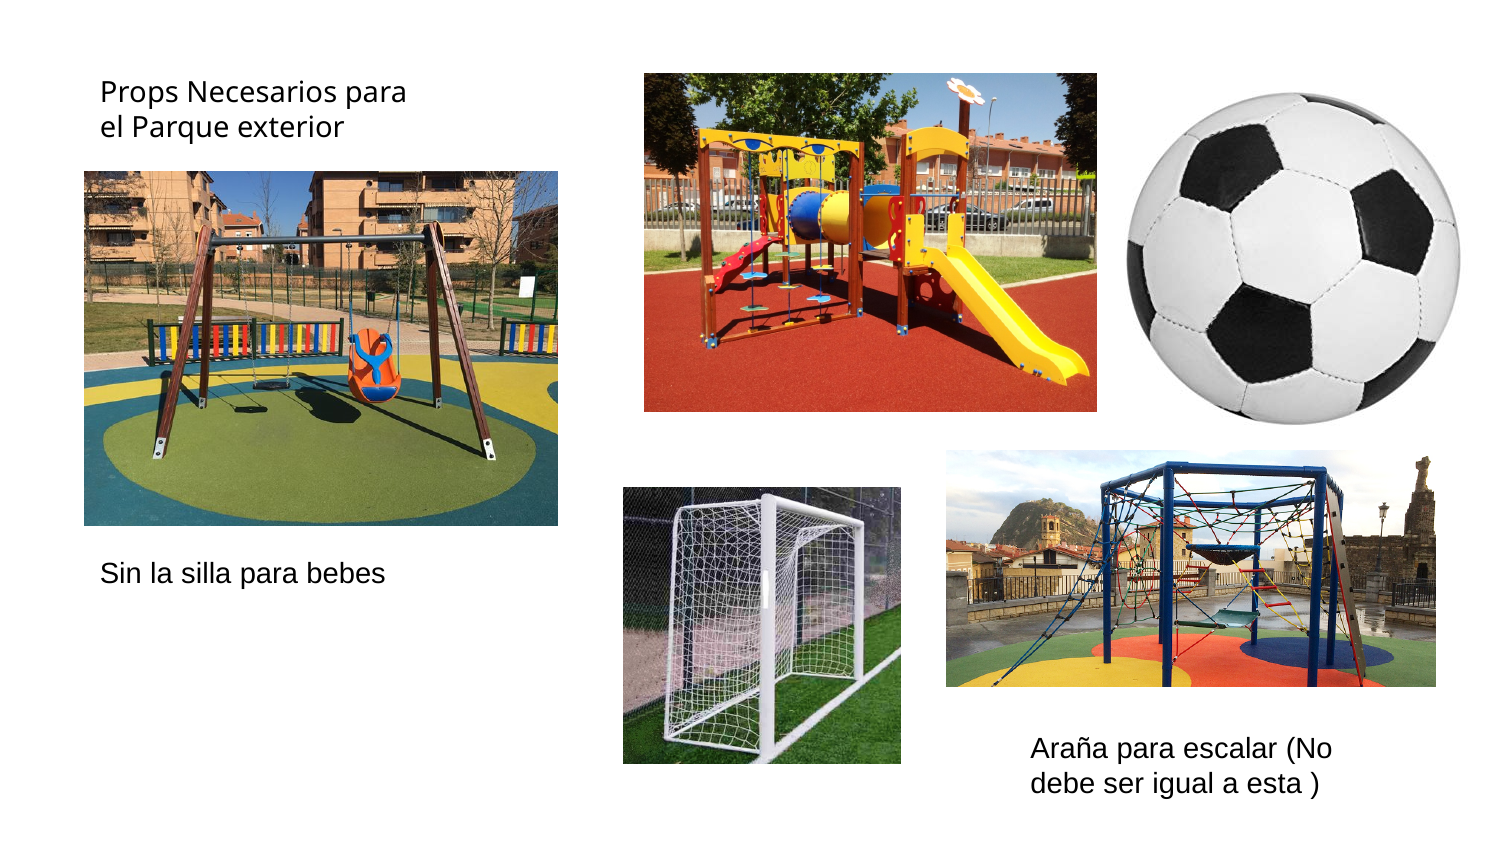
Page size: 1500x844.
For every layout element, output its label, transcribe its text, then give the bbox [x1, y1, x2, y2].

picture [643, 73, 1097, 412]
text_box Props Necesarios para el Parque exterior [84, 58, 437, 148]
picture [946, 450, 1436, 687]
picture [84, 170, 558, 526]
text_box Sin la silla para bebes [84, 539, 468, 571]
picture [1116, 82, 1470, 434]
picture [623, 486, 901, 765]
text_box Araña para escalar (No debe ser igual a esta ) [1015, 714, 1399, 746]
